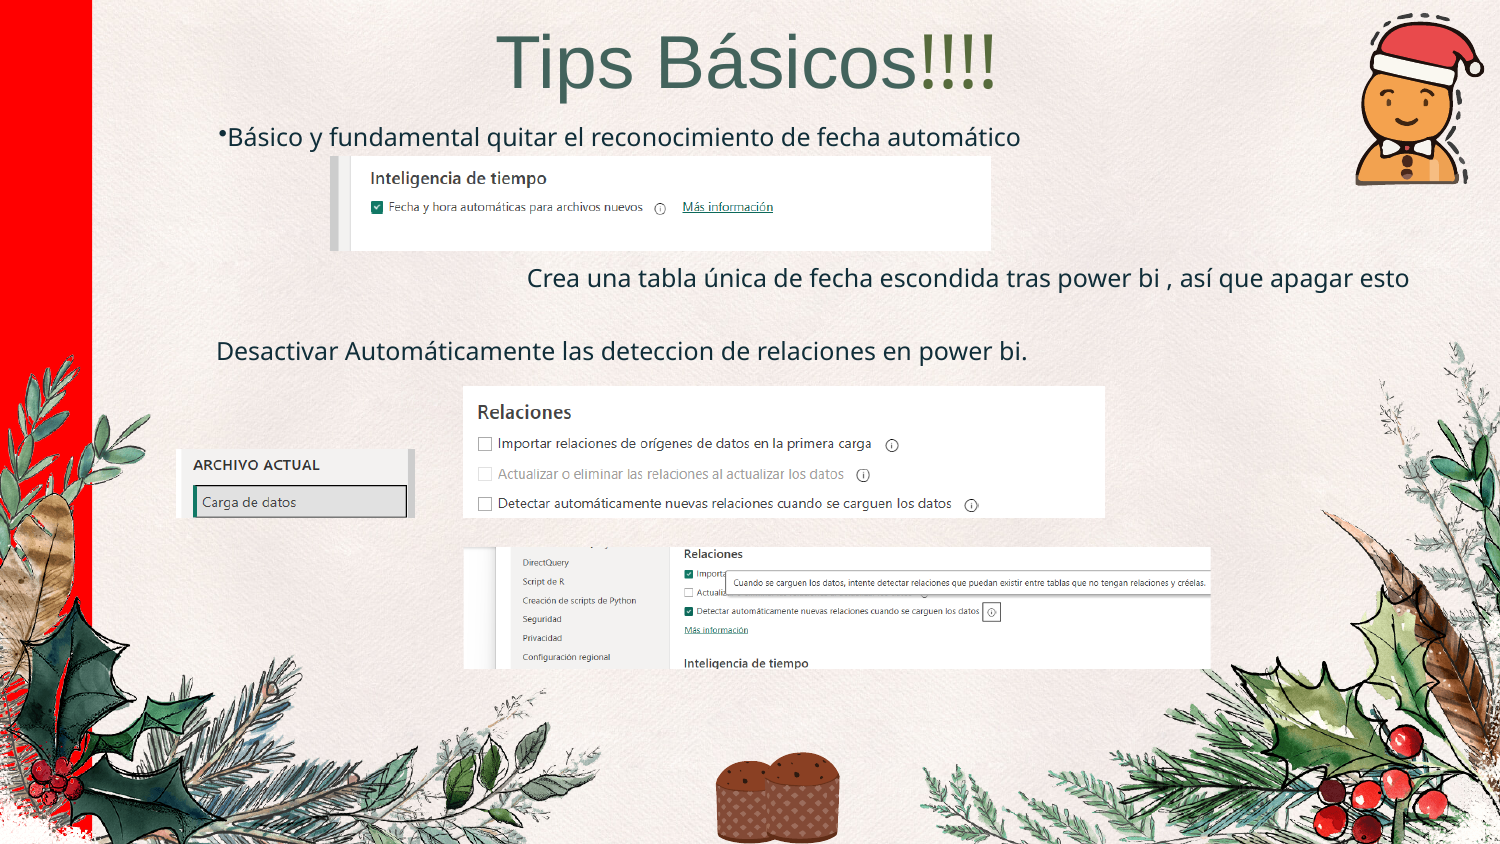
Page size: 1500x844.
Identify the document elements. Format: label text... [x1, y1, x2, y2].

text_box Crea una tabla única de fecha escondida tras power bi , así que apagar esto [511, 254, 1434, 300]
text_box Desactivar Automáticamente las deteccion de relaciones en power bi. [201, 327, 1051, 373]
picture [0, 0, 1500, 844]
text_box Tips Básicos!!!! [480, 0, 1480, 119]
text_box Básico y fundamental quitar el reconocimiento de fecha automático [203, 113, 1045, 159]
